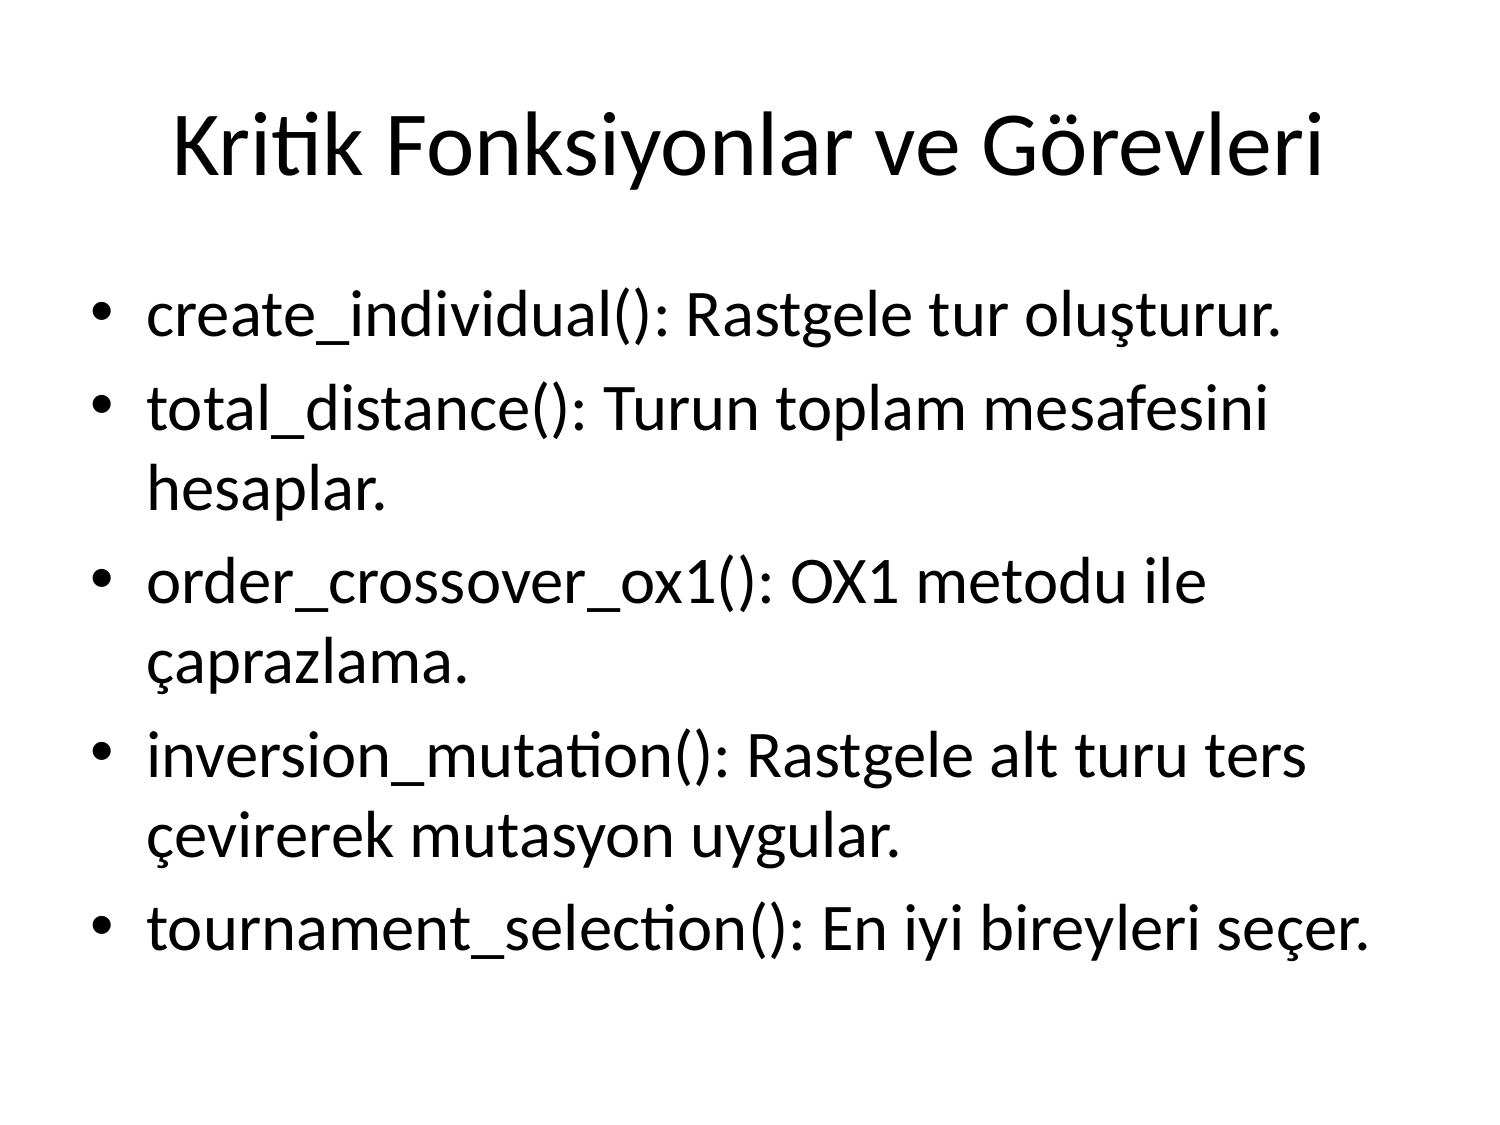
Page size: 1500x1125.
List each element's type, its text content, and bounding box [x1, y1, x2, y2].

title Kritik Fonksiyonlar ve Görevleri [75, 45, 1425, 233]
list create_individual(): Rastgele tur oluşturur. total_distance(): Turun toplam mesafesini hesaplar. order_crossover_ox1(): OX1 metodu ile çaprazlama. inversion_mutation(): Rastgele alt turu ters çevirerek mutasyon uygular. tournament_selection(): En iyi bireyleri seçer. [75, 262, 1425, 1005]
